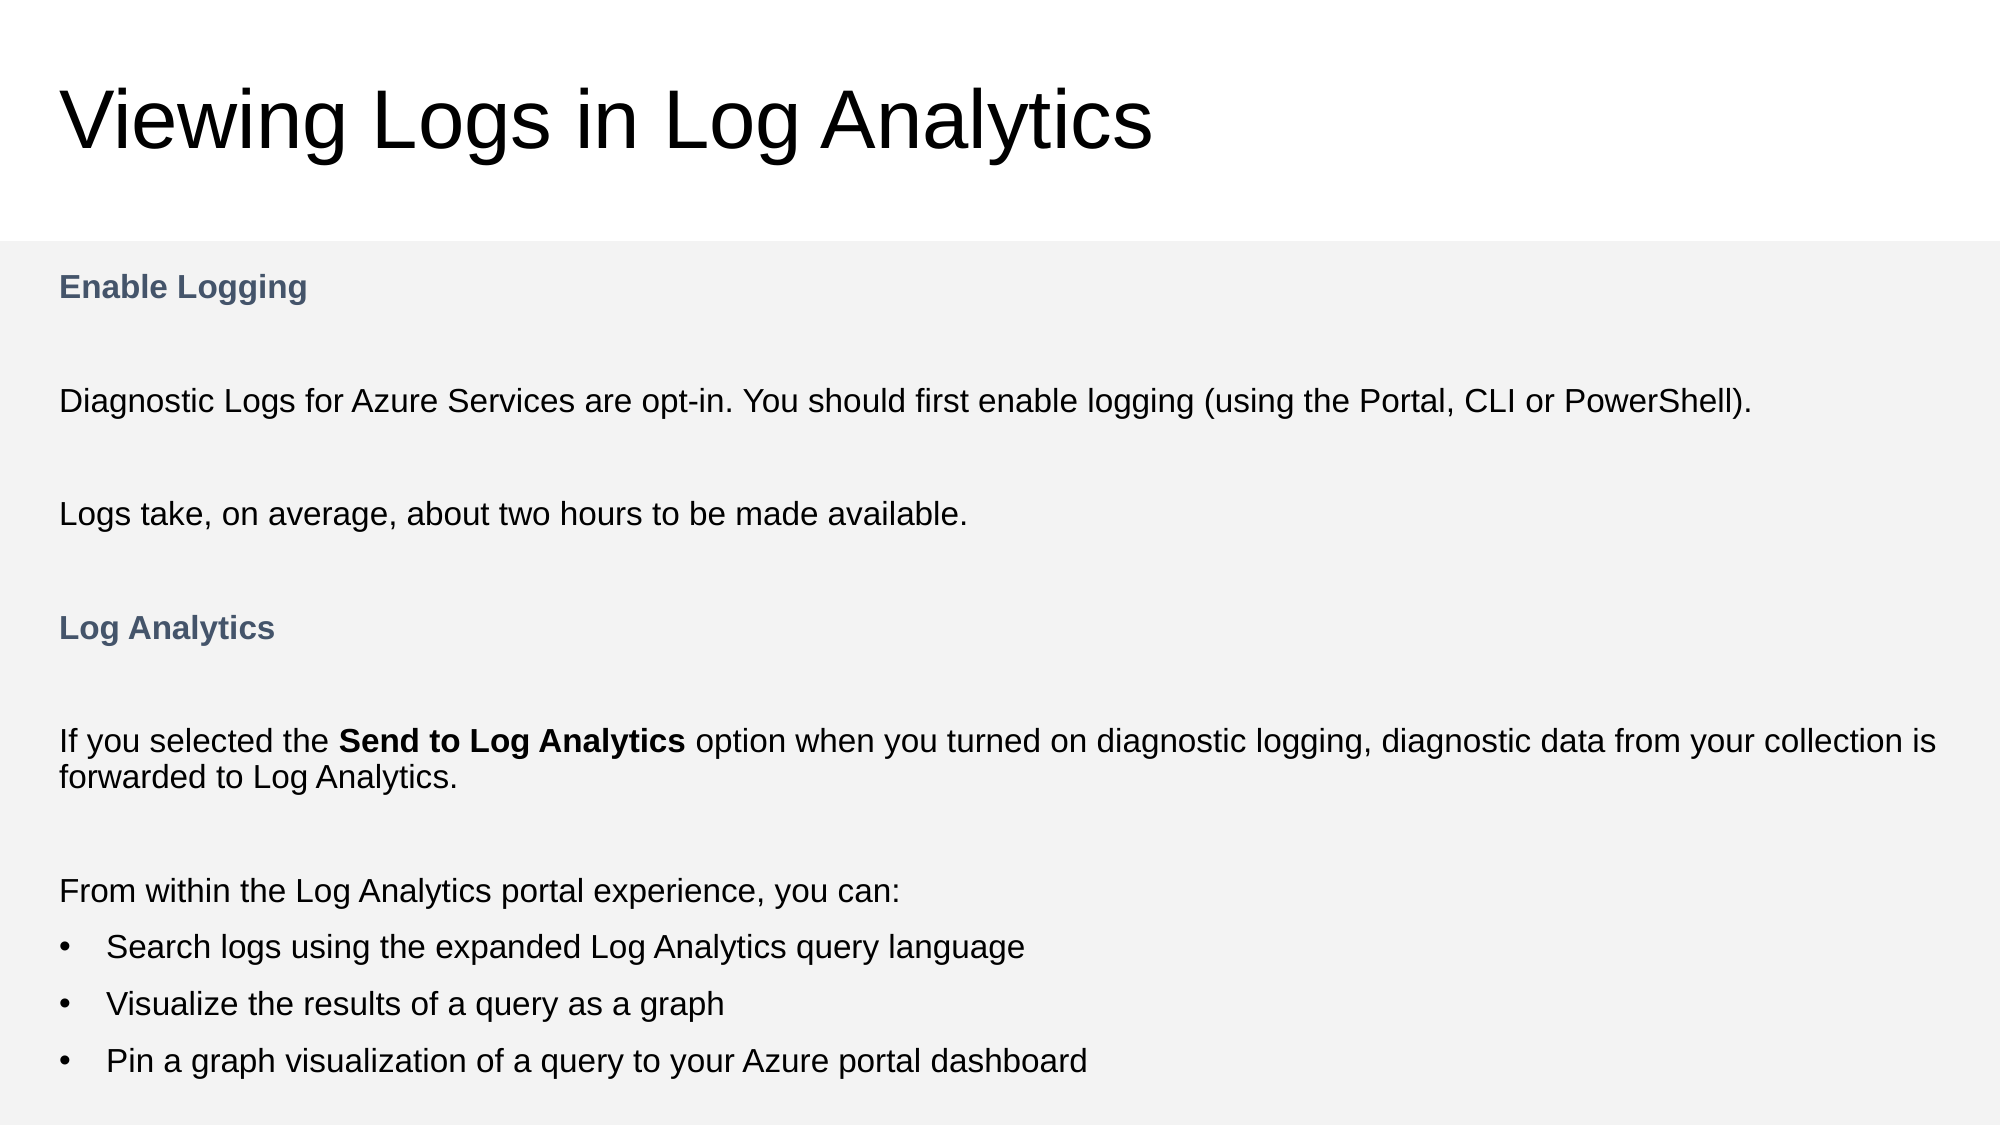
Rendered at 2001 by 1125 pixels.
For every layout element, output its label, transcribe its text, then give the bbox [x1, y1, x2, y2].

title Viewing Logs in Log Analytics [44, 47, 1957, 196]
list Enable Logging Diagnostic Logs for Azure Services are opt-in. You should first enable logging (using the Portal, CLI or PowerShell). Logs take, on average, about two hours to be made available. Log Analytics If you selected the Send to Log Analytics option when you turned on diagnostic logging, diagnostic data from your collection is forwarded to Log Analytics. From within the Log Analytics portal experience, you can: Search logs using the expanded Log Analytics query language Visualize the results of a query as a graph Pin a graph visualization of a query to your Azure portal dashboard [44, 262, 1957, 1097]
